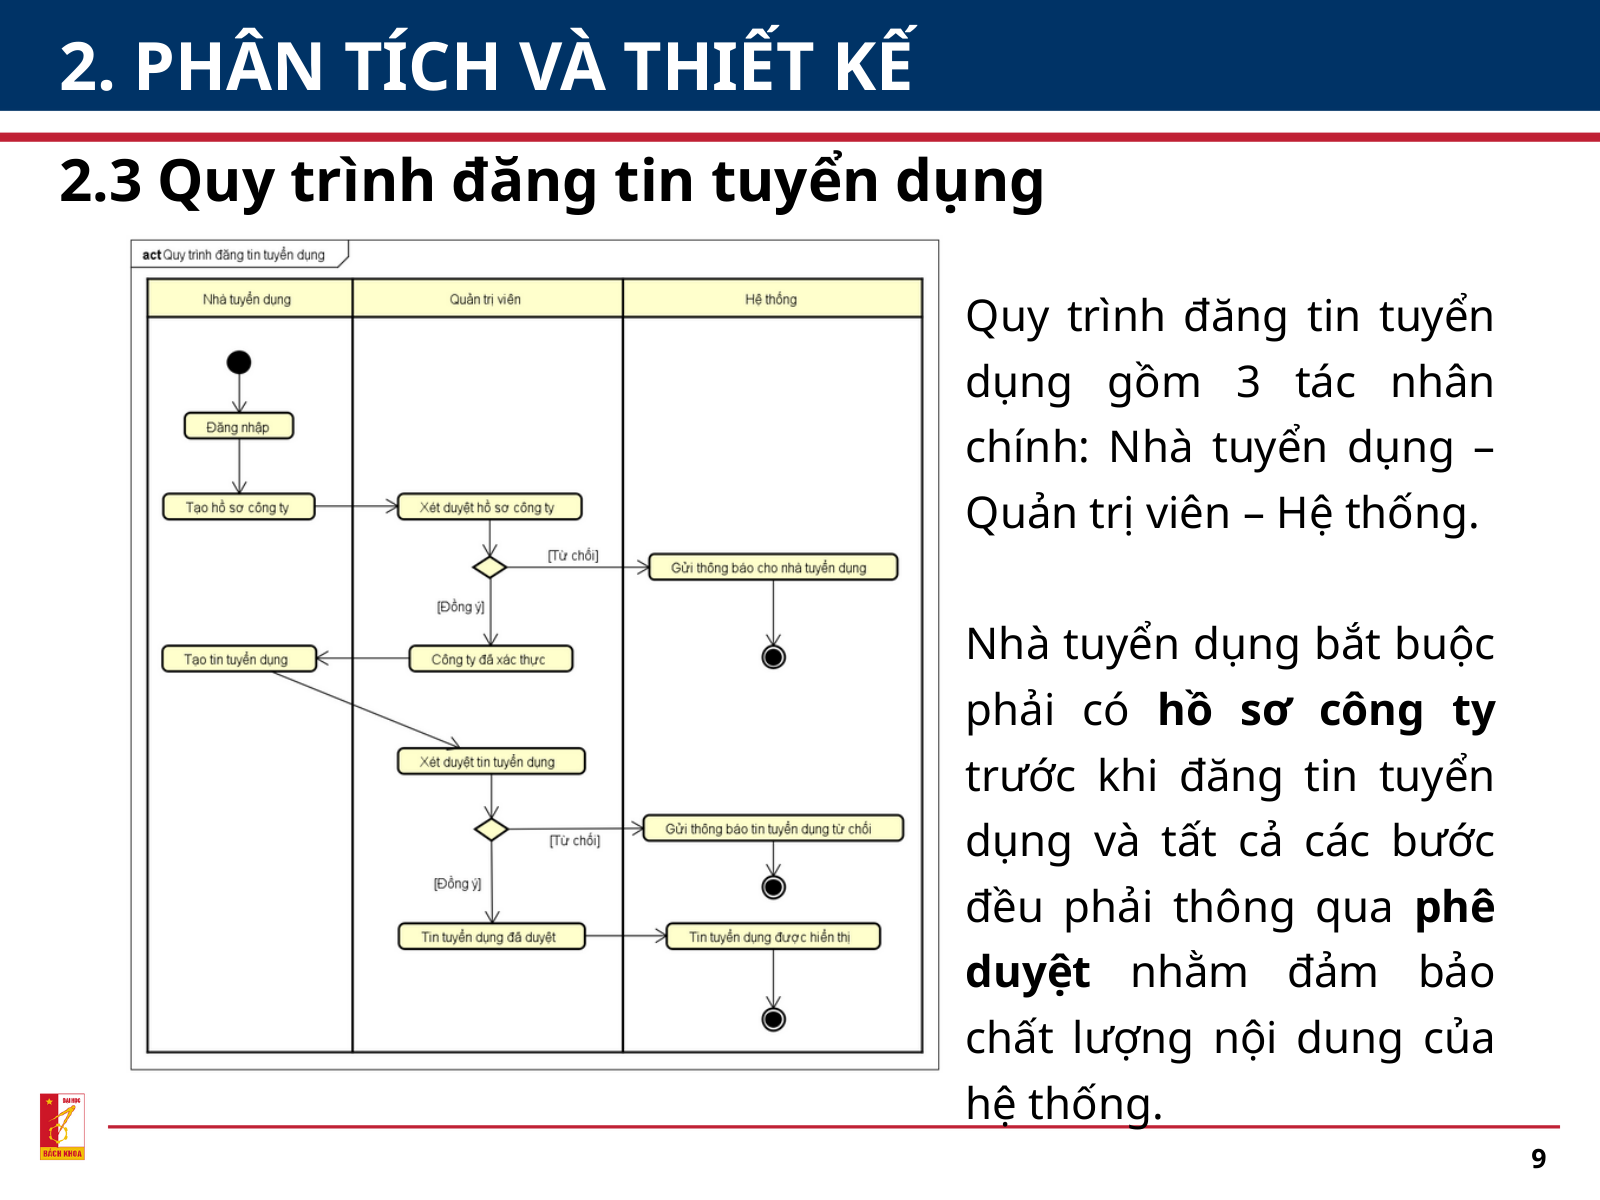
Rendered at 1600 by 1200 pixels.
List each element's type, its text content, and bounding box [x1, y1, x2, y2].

text_box Quy trình đăng tin tuyển dụng gồm 3 tác nhân chính: Nhà tuyển dụng – Quản trị viên – Hệ thống. Nhà tuyển dụng bắt buộc phải có hồ sơ công ty trước khi đăng tin tuyển dụng và tất cả các bước đều phải thông qua phê duyệt nhằm đảm bảo chất lượng nội dung của hệ thống. [965, 274, 1497, 1128]
text_box 9 [1216, 1142, 1547, 1175]
text_box [119, 229, 950, 1080]
text_box [0, 0, 1600, 1200]
text_box 2. PHÂN TÍCH VÀ THIẾT KẾ [59, 31, 1163, 104]
text_box 2.3 Quy trình đăng tin tuyển dụng [59, 150, 1163, 214]
